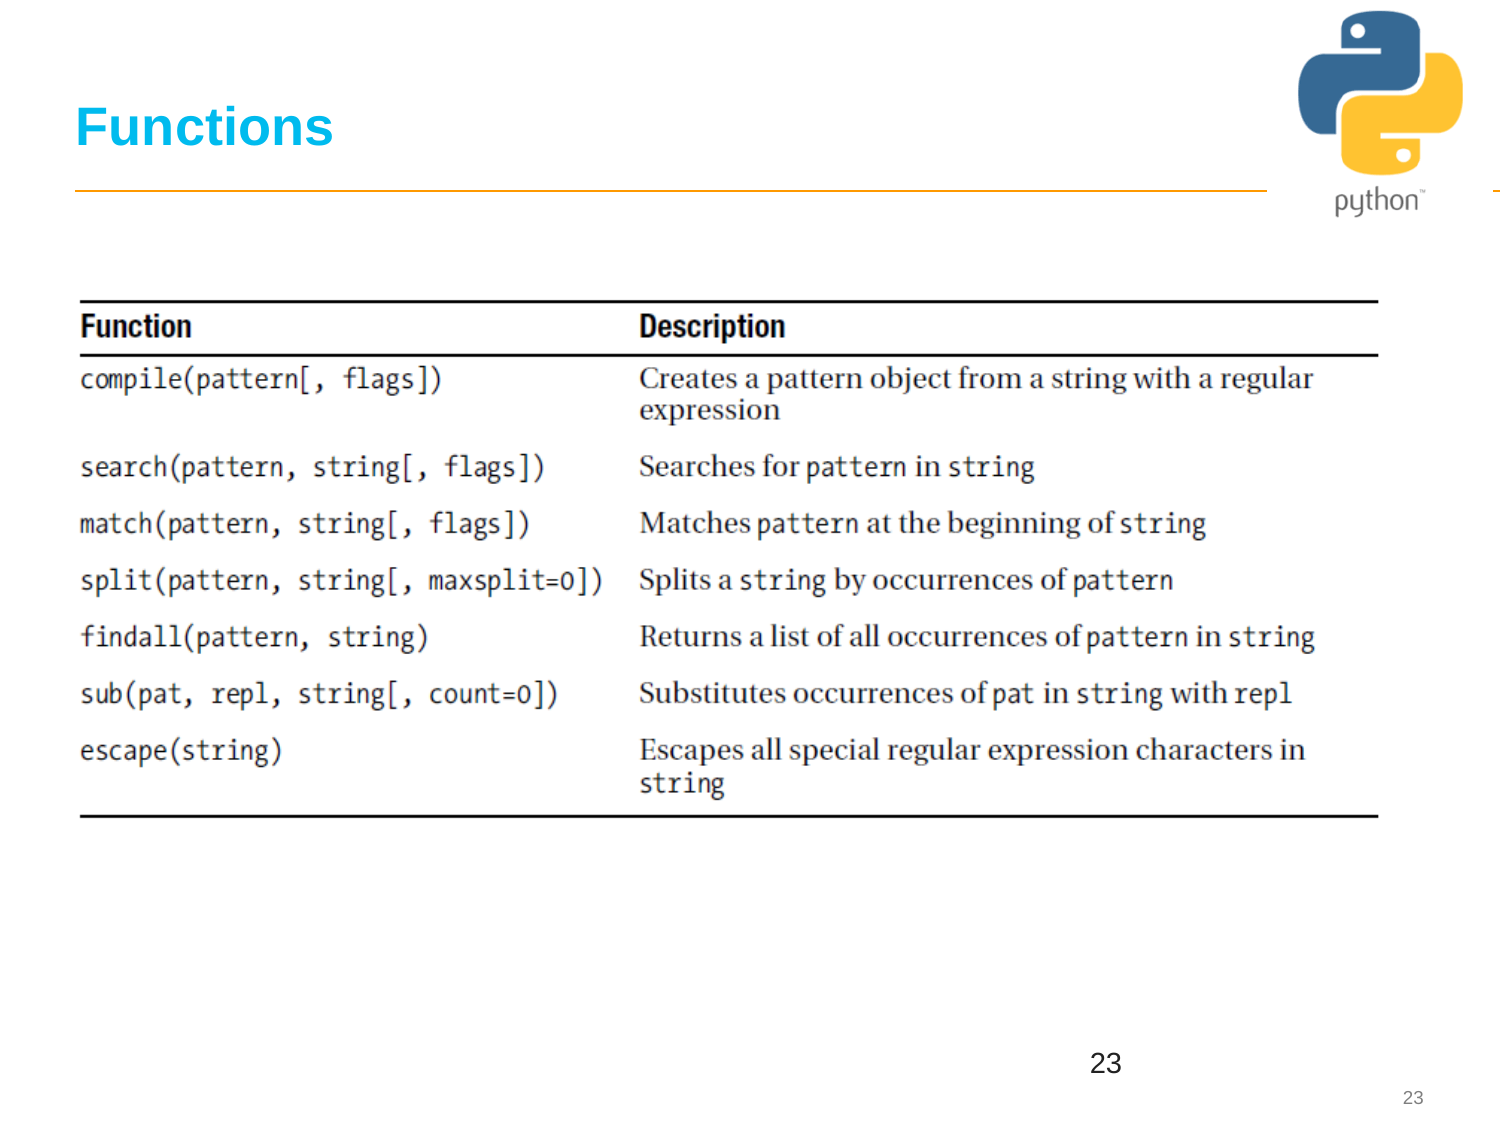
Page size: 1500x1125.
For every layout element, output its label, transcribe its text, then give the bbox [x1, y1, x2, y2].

picture [1267, 5, 1493, 222]
picture [42, 284, 1457, 841]
title Functions [75, 27, 1422, 157]
slide_number 23 [1074, 1037, 1413, 1100]
